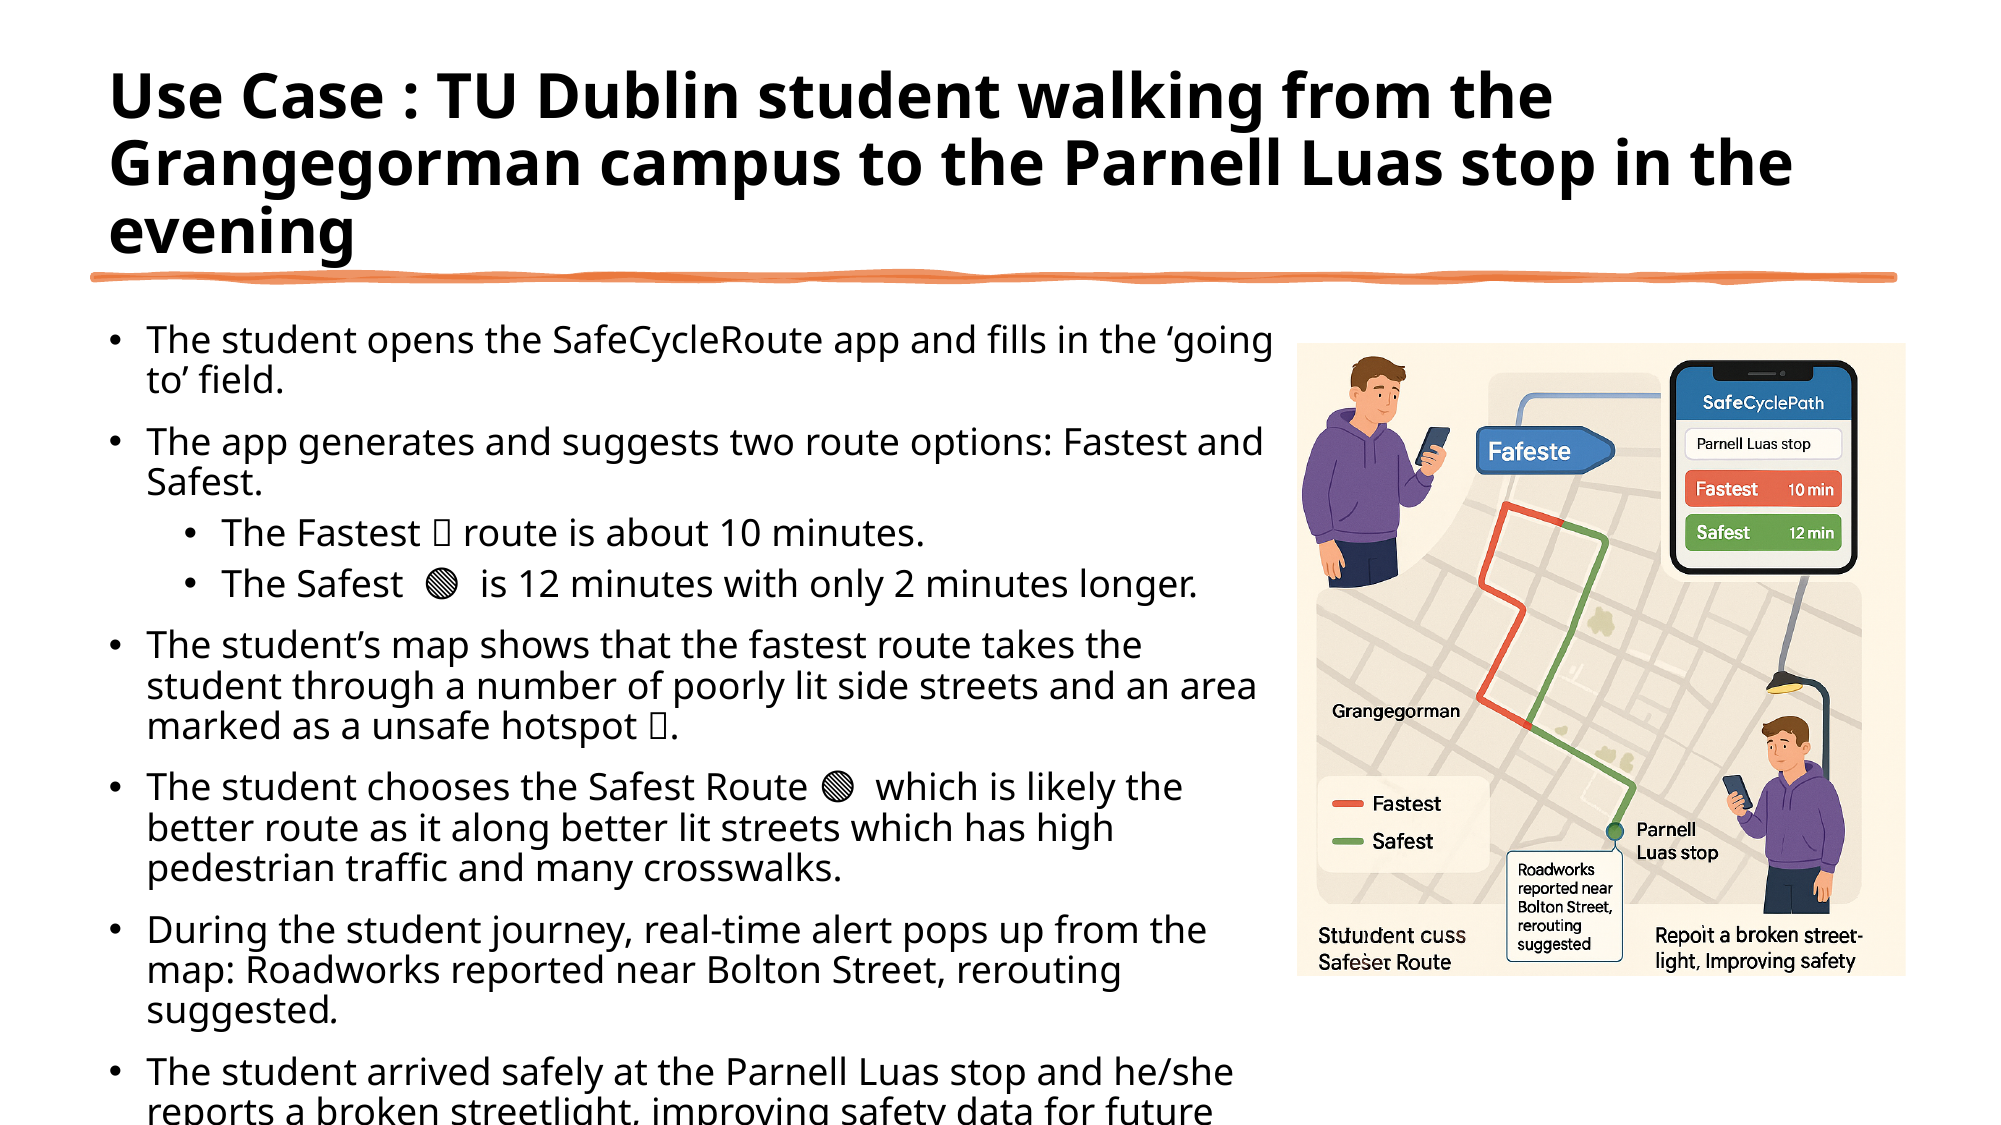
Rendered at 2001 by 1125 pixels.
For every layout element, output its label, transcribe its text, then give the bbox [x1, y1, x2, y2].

picture [1296, 342, 1907, 977]
text_box [0, 0, 2000, 1125]
list The student opens the SafeCycleRoute app and fills in the ‘going to’ field. The app generates and suggests two route options: Fastest and Safest. The Fastest 🔴 route is about 10 minutes. The Safest 🟢 is 12 minutes with only 2 minutes longer. The student’s map shows that the fastest route takes the student through a number of poorly lit side streets and an area marked as a unsafe hotspot 🔴. The student chooses the Safest Route 🟢 which is likely the better route as it along better lit streets which has high pedestrian traffic and many crosswalks. During the student journey, real-time alert pops up from the map: Roadworks reported near Bolton Street, rerouting suggested. The student arrived safely at the Parnell Luas stop and he/she reports a broken streetlight, improving safety data for future users. [93, 313, 1295, 1016]
text_box [92, 270, 1896, 283]
title Use Case : TU Dublin student walking from the Grangegorman campus to the Parnell Luas stop in the evening [93, 39, 1902, 275]
